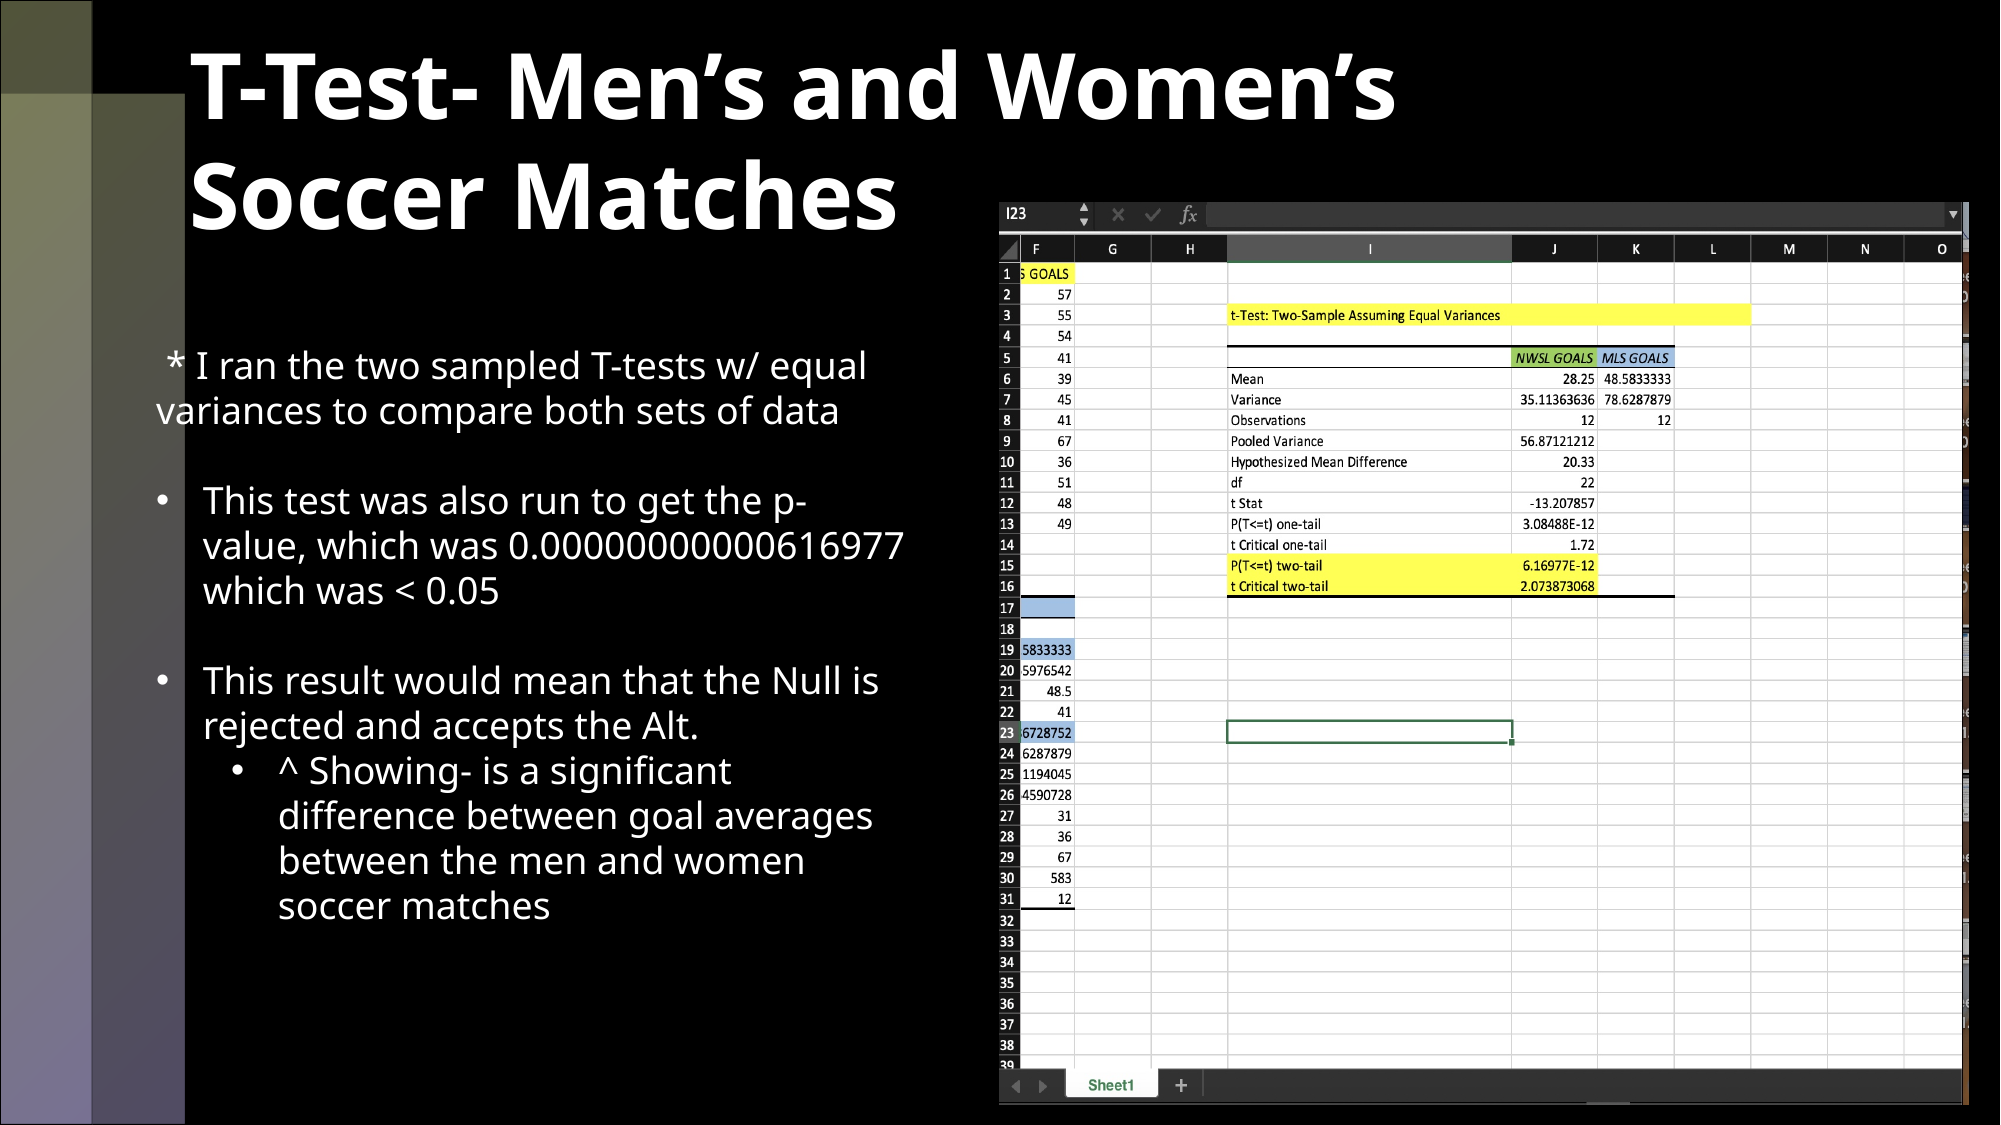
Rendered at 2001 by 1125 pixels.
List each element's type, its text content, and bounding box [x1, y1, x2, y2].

text_box * I ran the two sampled T-tests w/ equal variances to compare both sets of data This test was also run to get the p-value, which was 0.00000000000616977 which was < 0.05 This result would mean that the Null is rejected and accepts the Alt. ^ Showing- is a significant difference between goal averages between the men and women soccer matches [141, 334, 923, 1025]
title T-Test- Men’s and Women’s Soccer Matches [174, 20, 1731, 275]
picture [999, 202, 1969, 1105]
